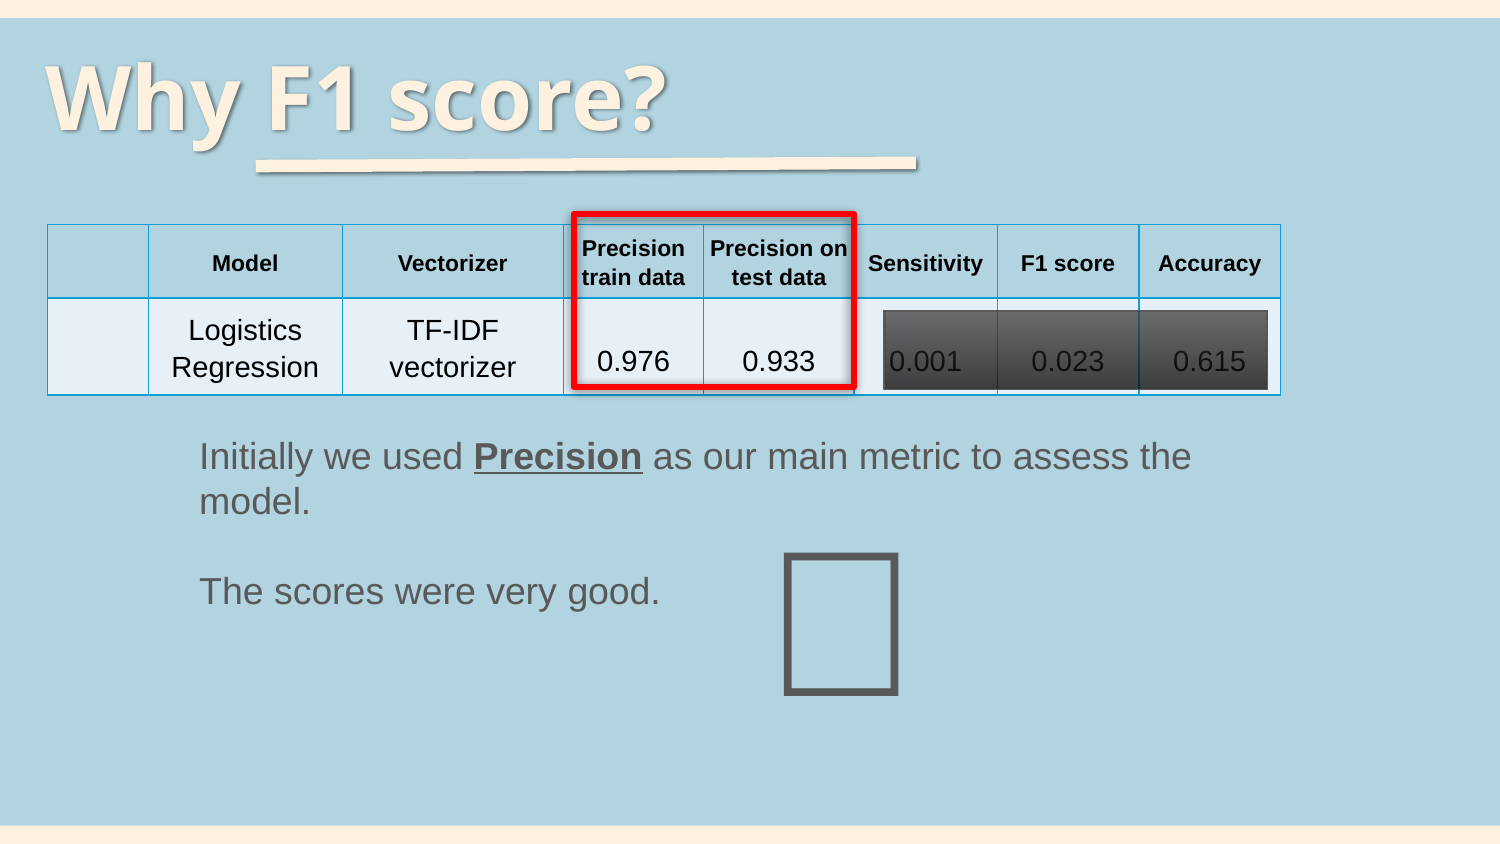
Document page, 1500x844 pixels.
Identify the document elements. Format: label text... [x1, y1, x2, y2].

table_header F1 score [998, 225, 1138, 297]
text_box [255, 162, 917, 167]
text_box [884, 310, 1268, 390]
text_box 🥰 [748, 472, 1100, 646]
text_box Initially we used Precision as our main metric to assess the model. The scores were very good. [184, 417, 1227, 702]
title Why F1 score? [30, 18, 1297, 163]
table_header Model [149, 225, 342, 297]
table_cell 0.001 [857, 299, 997, 394]
table_cell Logistics Regression [149, 299, 342, 394]
table_cell 0.615 [1140, 299, 1280, 394]
text_box [573, 214, 855, 388]
table_header Accuracy [1140, 225, 1280, 297]
table_cell 0.976 [564, 299, 570, 394]
table_cell TF-IDF vectorizer [343, 299, 563, 394]
table_header [48, 225, 148, 297]
table_header Sensitivity [861, 225, 997, 297]
table_cell 0.023 [998, 390, 1138, 394]
table_header Vectorizer [343, 225, 563, 297]
table_cell [48, 299, 148, 394]
table_cell 0.023 [998, 299, 1138, 310]
